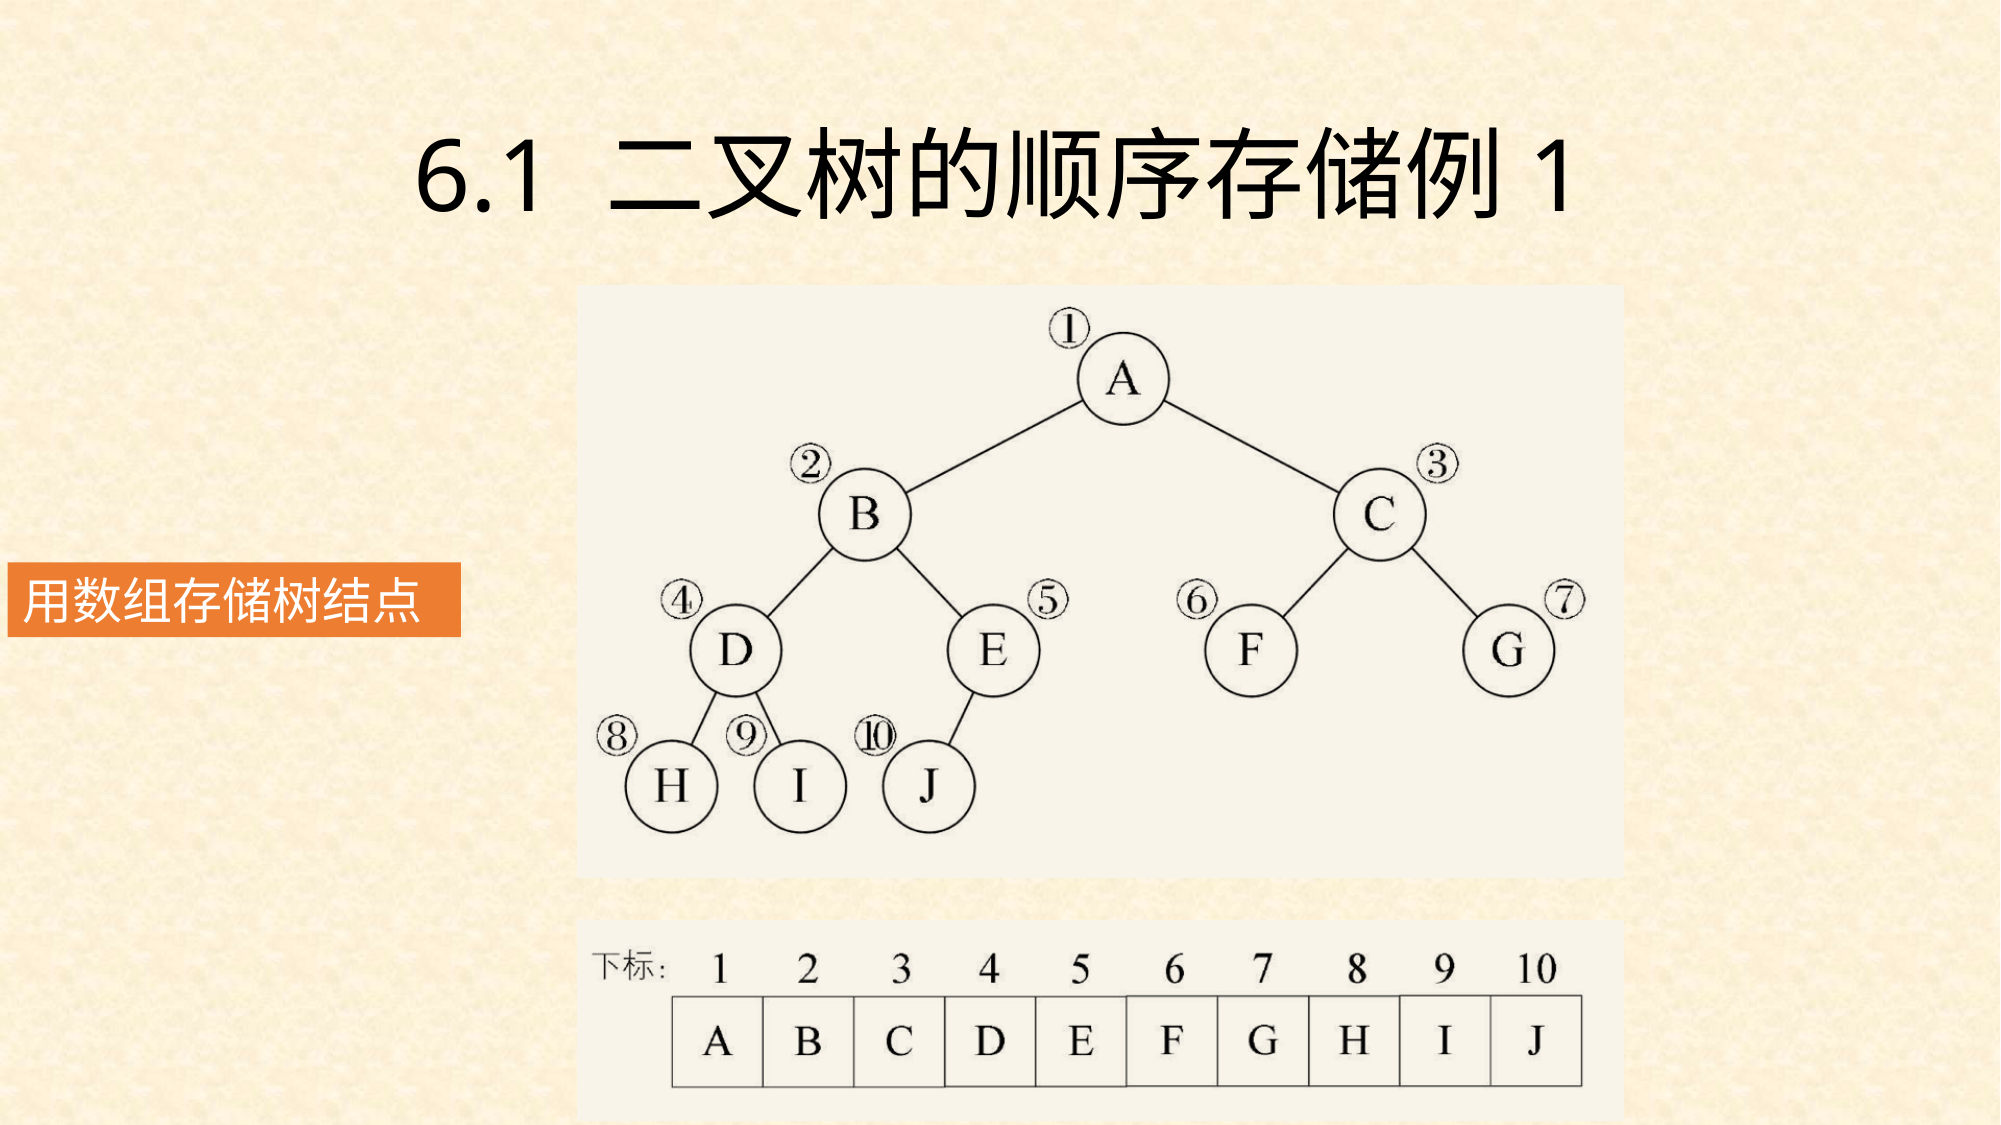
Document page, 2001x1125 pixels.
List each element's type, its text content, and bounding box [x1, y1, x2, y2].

picture [0, 0, 2001, 1125]
text_box 用数组存储树结点 [7, 562, 461, 638]
text_box 6.1 二叉树的顺序存储例1 [336, 104, 1663, 239]
